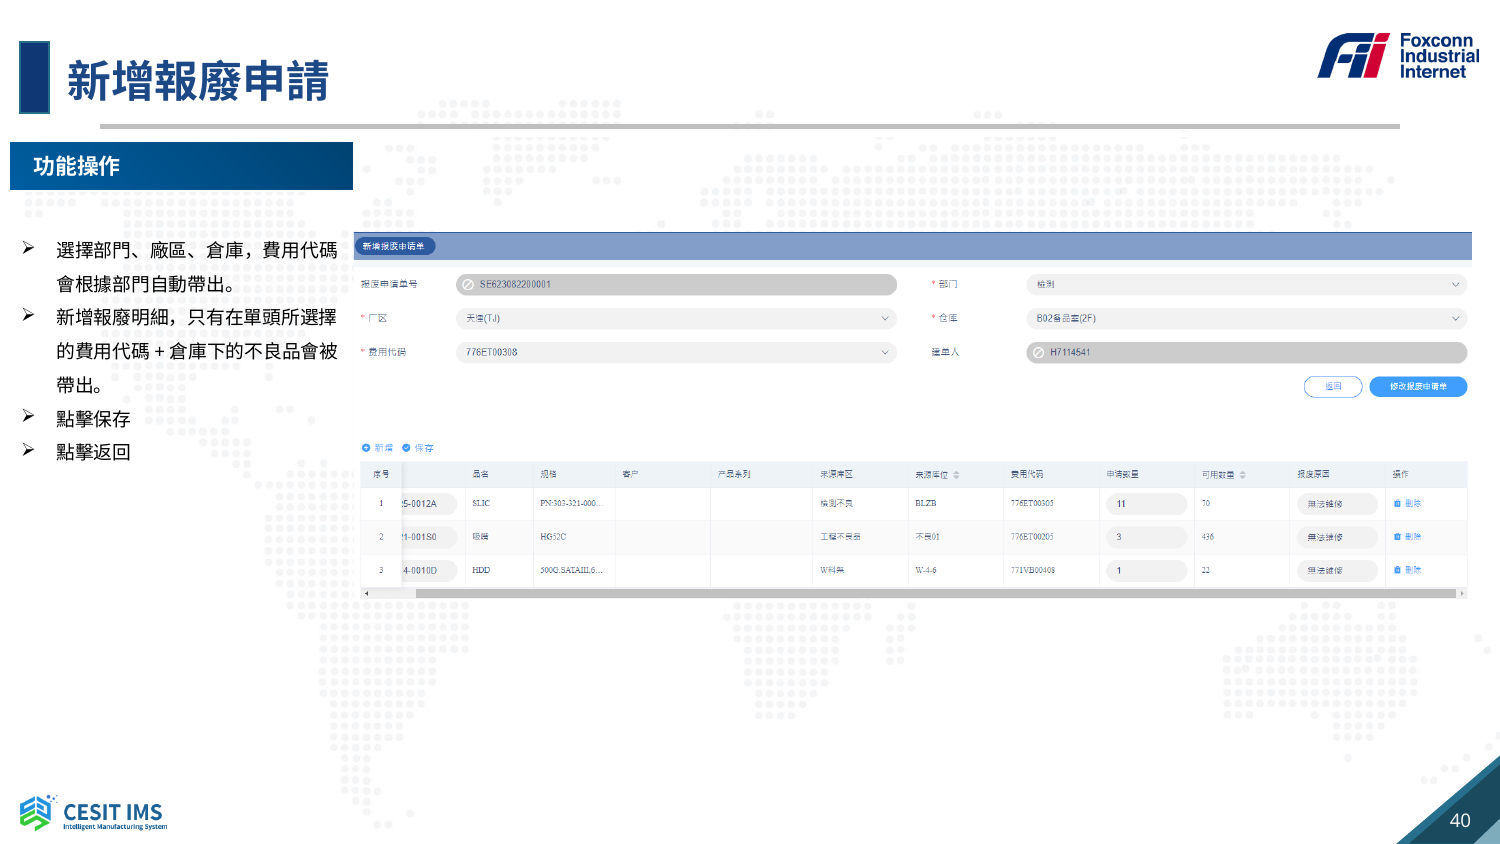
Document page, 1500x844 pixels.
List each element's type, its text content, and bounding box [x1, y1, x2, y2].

picture [0, 0, 1500, 844]
text_box 新增報廢申請 [52, 46, 809, 114]
text_box 選擇部門、廠區、倉庫，費用代碼會根據部門自動帶出。 新增報廢明細，只有在單頭所選擇的費用代碼+倉庫下的不良品會被帶出。 點擊保存 點擊返回 [6, 219, 367, 471]
text_box 功能操作 [8, 140, 355, 192]
